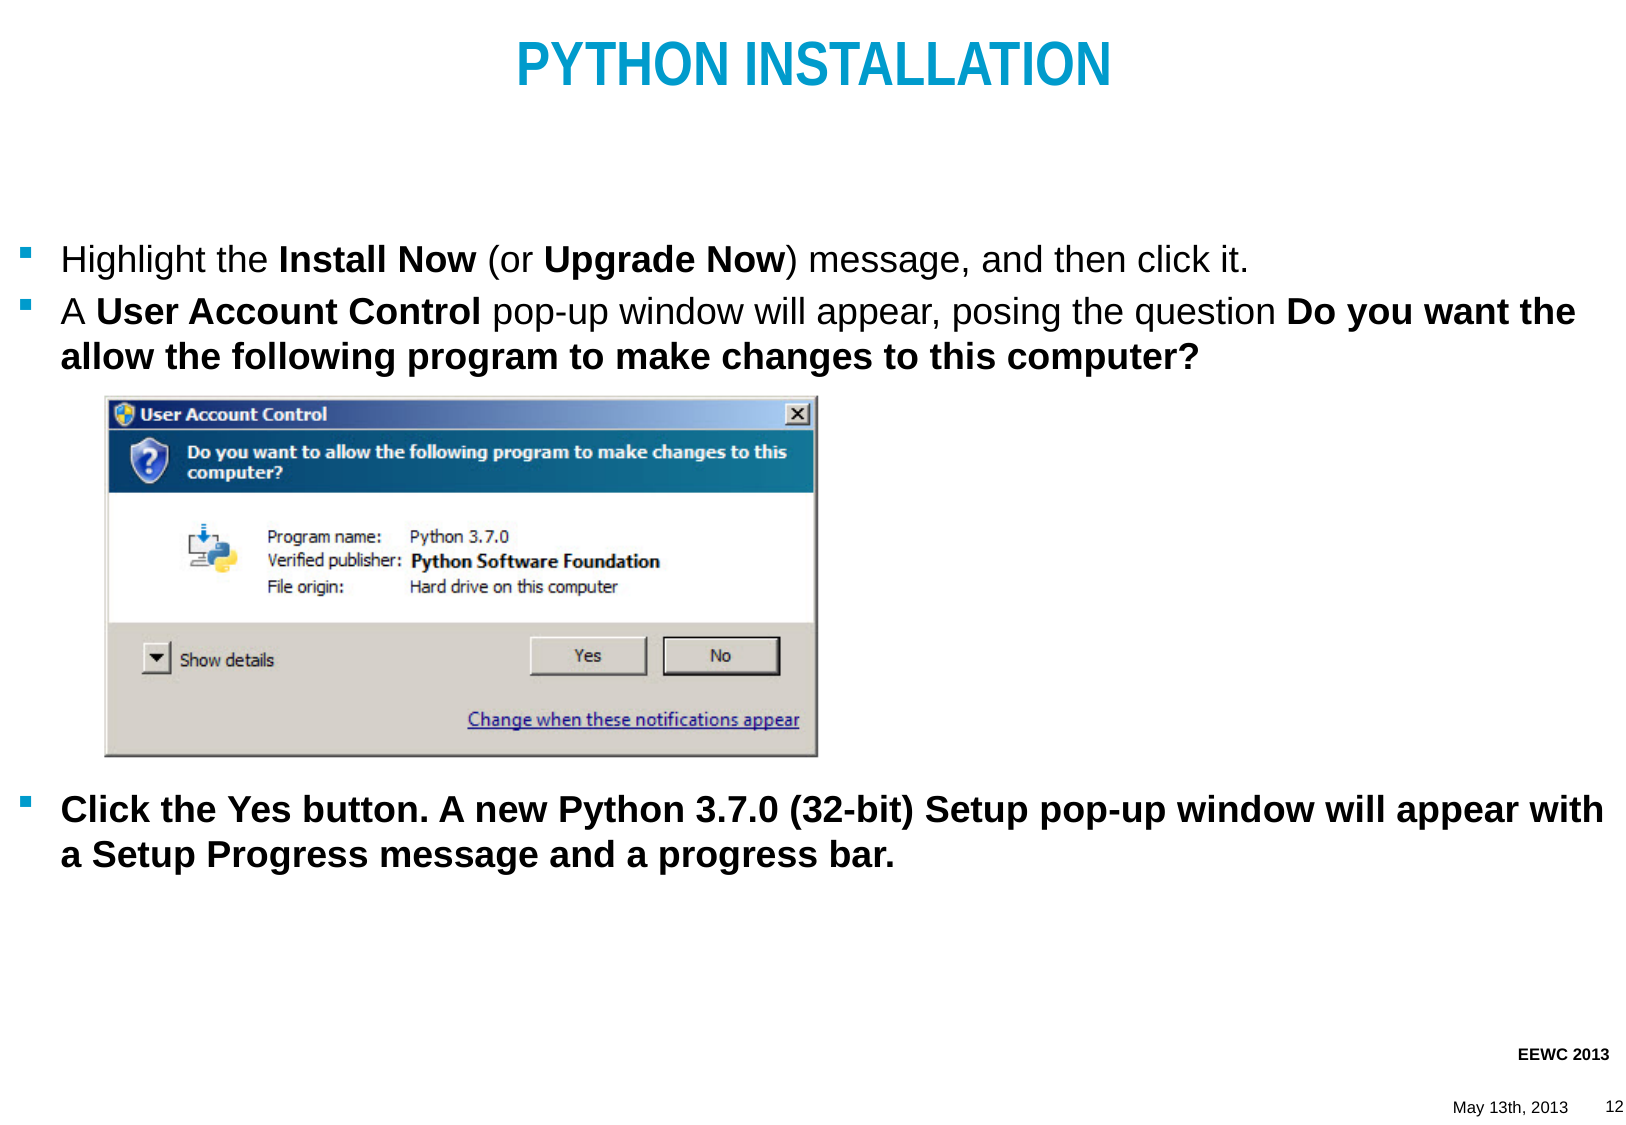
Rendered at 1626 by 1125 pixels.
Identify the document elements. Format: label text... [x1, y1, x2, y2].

list Highlight the Install Now (or Upgrade Now) message, and then click it. A User Account Control pop-up window will appear, posing the question Do you want the allow the following program to make changes to this computer? Click the Yes button. A new Python 3.7.0 (32-bit) Setup pop-up window will appear with a Setup Progress message and a progress bar. [2, 227, 1625, 965]
picture [103, 385, 834, 770]
title Python Installation [2, 2, 1625, 197]
slide_number 12 [1580, 1098, 1625, 1117]
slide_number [1373, 1094, 1569, 1122]
footer EEWC 2013 [1062, 1046, 1616, 1065]
